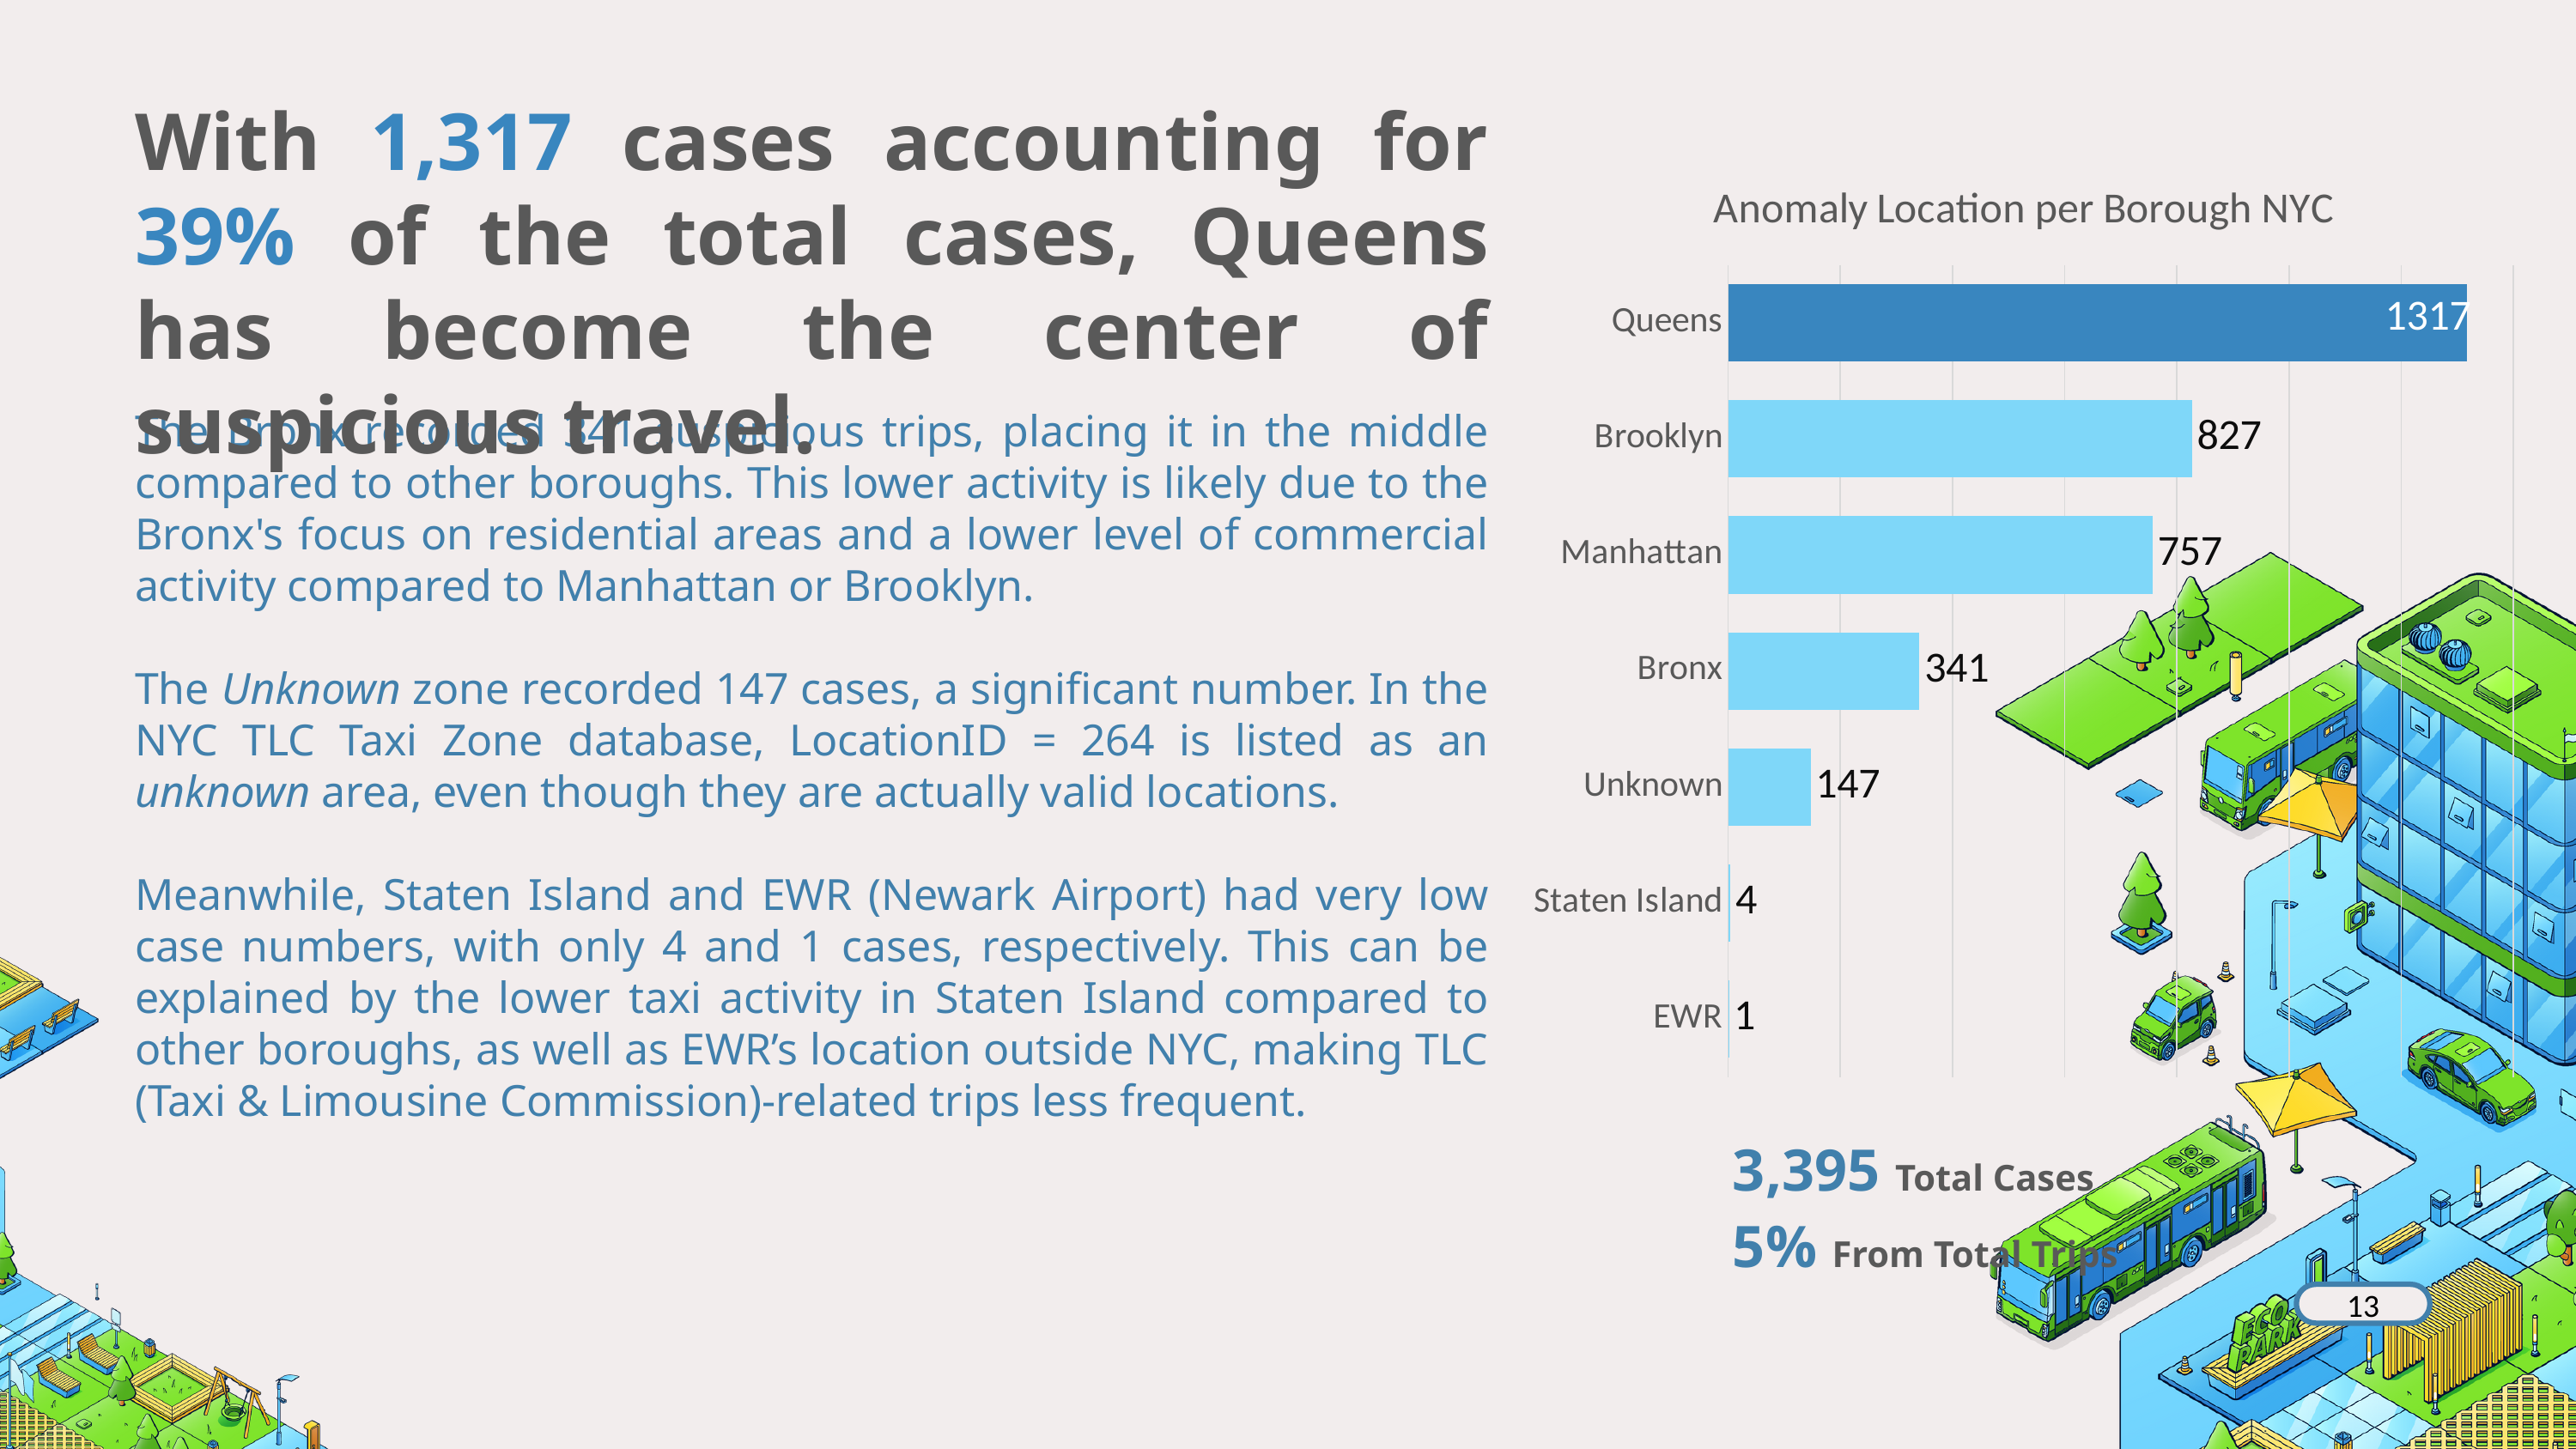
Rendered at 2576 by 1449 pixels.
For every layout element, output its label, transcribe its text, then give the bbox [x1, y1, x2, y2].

text_box The Bronx recorded 341 suspicious trips, placing it in the middle compared to other boroughs. This lower activity is likely due to the Bronx's focus on residential areas and a lower level of commercial activity compared to Manhattan or Brooklyn. The Unknown zone recorded 147 cases, a significant number. In the NYC TLC Taxi Zone database, LocationID = 264 is listed as an unknown area, even though they are actually valid locations. Meanwhile, Staten Island and EWR (Newark Airport) had very low case numbers, with only 4 and 1 cases, respectively. This can be explained by the lower taxi activity in Staten Island compared to other boroughs, as well as EWR’s location outside NYC, making TLC (Taxi & Limousine Commission)-related trips less frequent. [135, 470, 1490, 1125]
text_box [1990, 552, 2576, 1449]
text_box [0, 922, 342, 1449]
text_box With 1,317 cases accounting for 39% of the total cases, Queens has become the center of suspicious travel. [135, 91, 1490, 470]
text_box 5% From Total Trips [1732, 1209, 2147, 1279]
text_box 3,395 Total Cases [1732, 1131, 2147, 1203]
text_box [2296, 1276, 2431, 1324]
chart [1513, 151, 2535, 1096]
